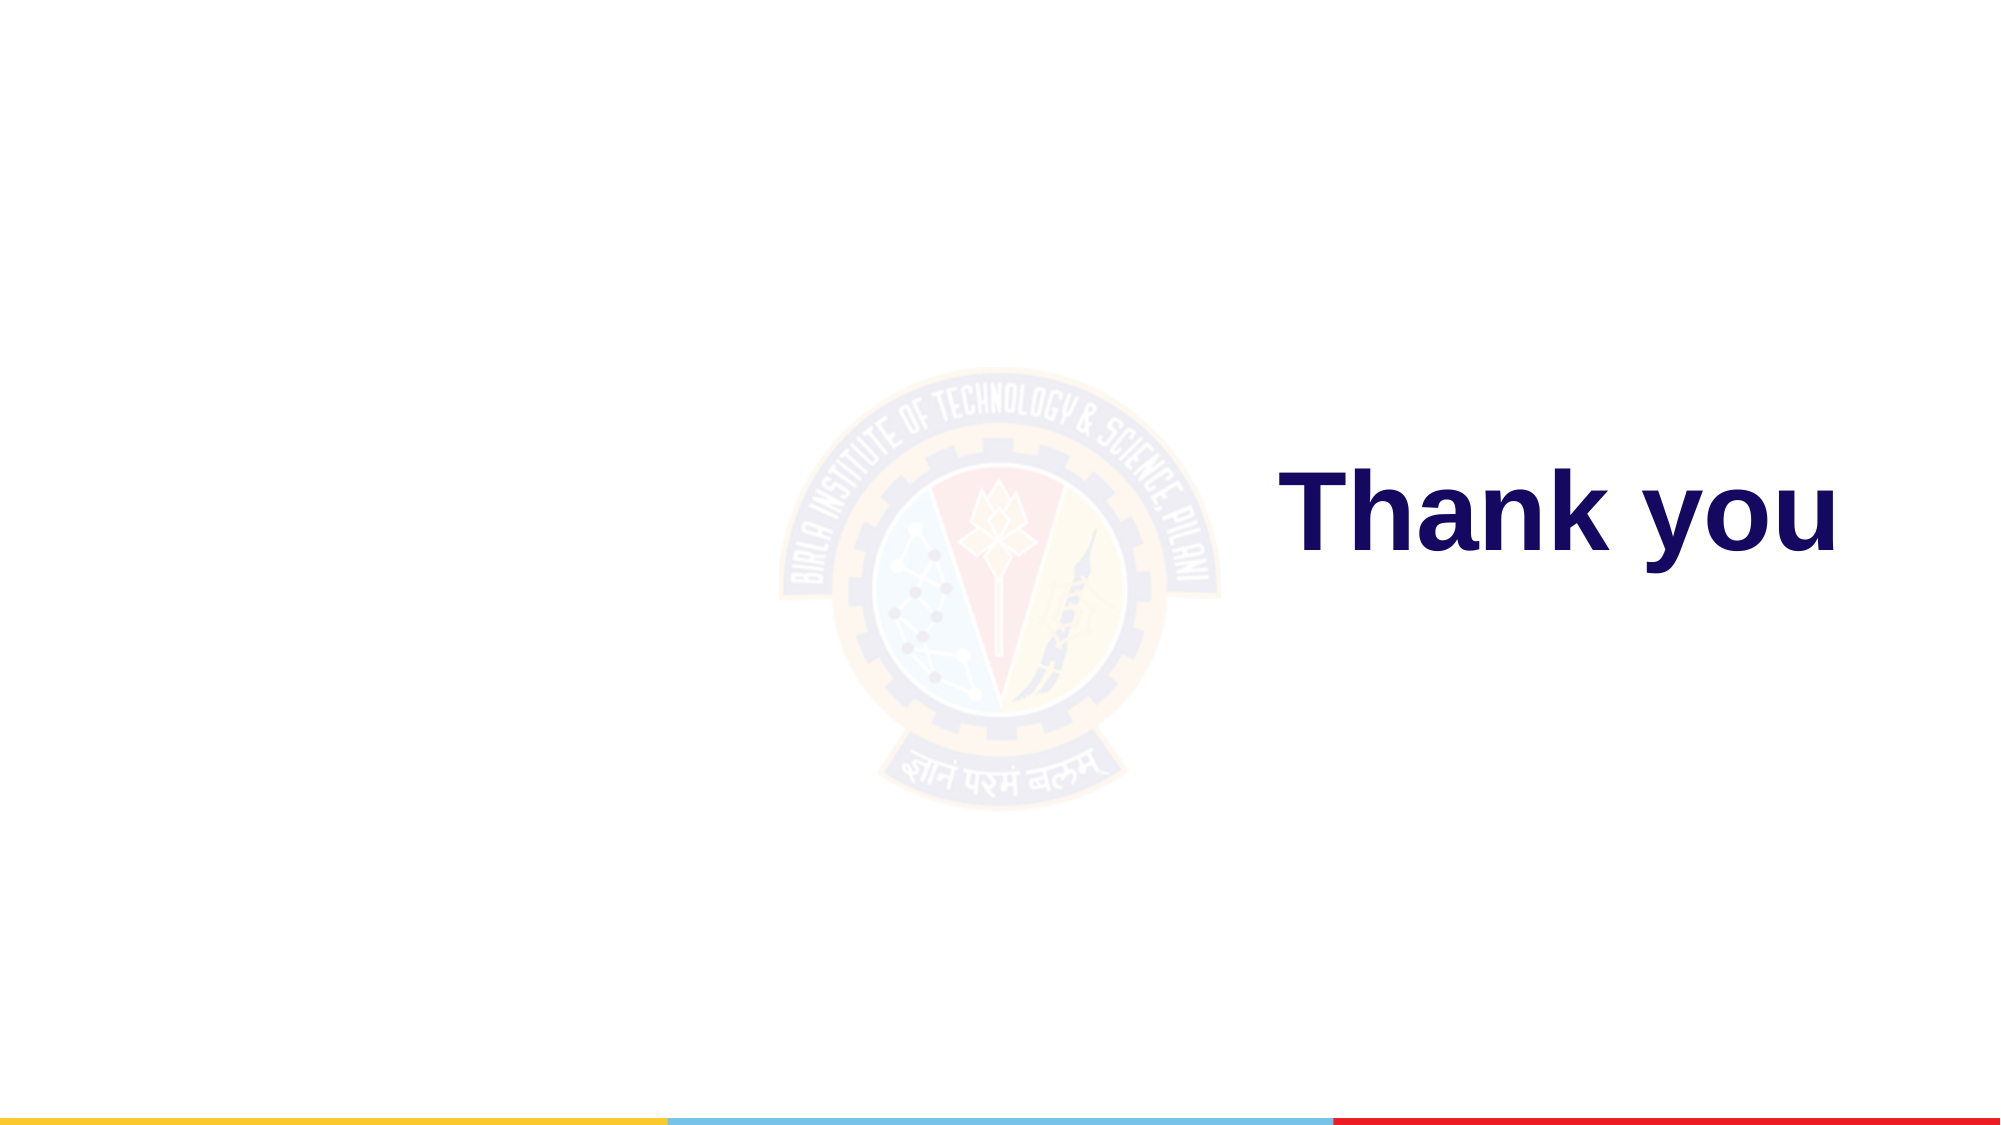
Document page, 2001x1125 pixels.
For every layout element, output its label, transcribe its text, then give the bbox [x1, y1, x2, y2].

picture [0, 1118, 2000, 1125]
title Thank you [136, 280, 1862, 749]
